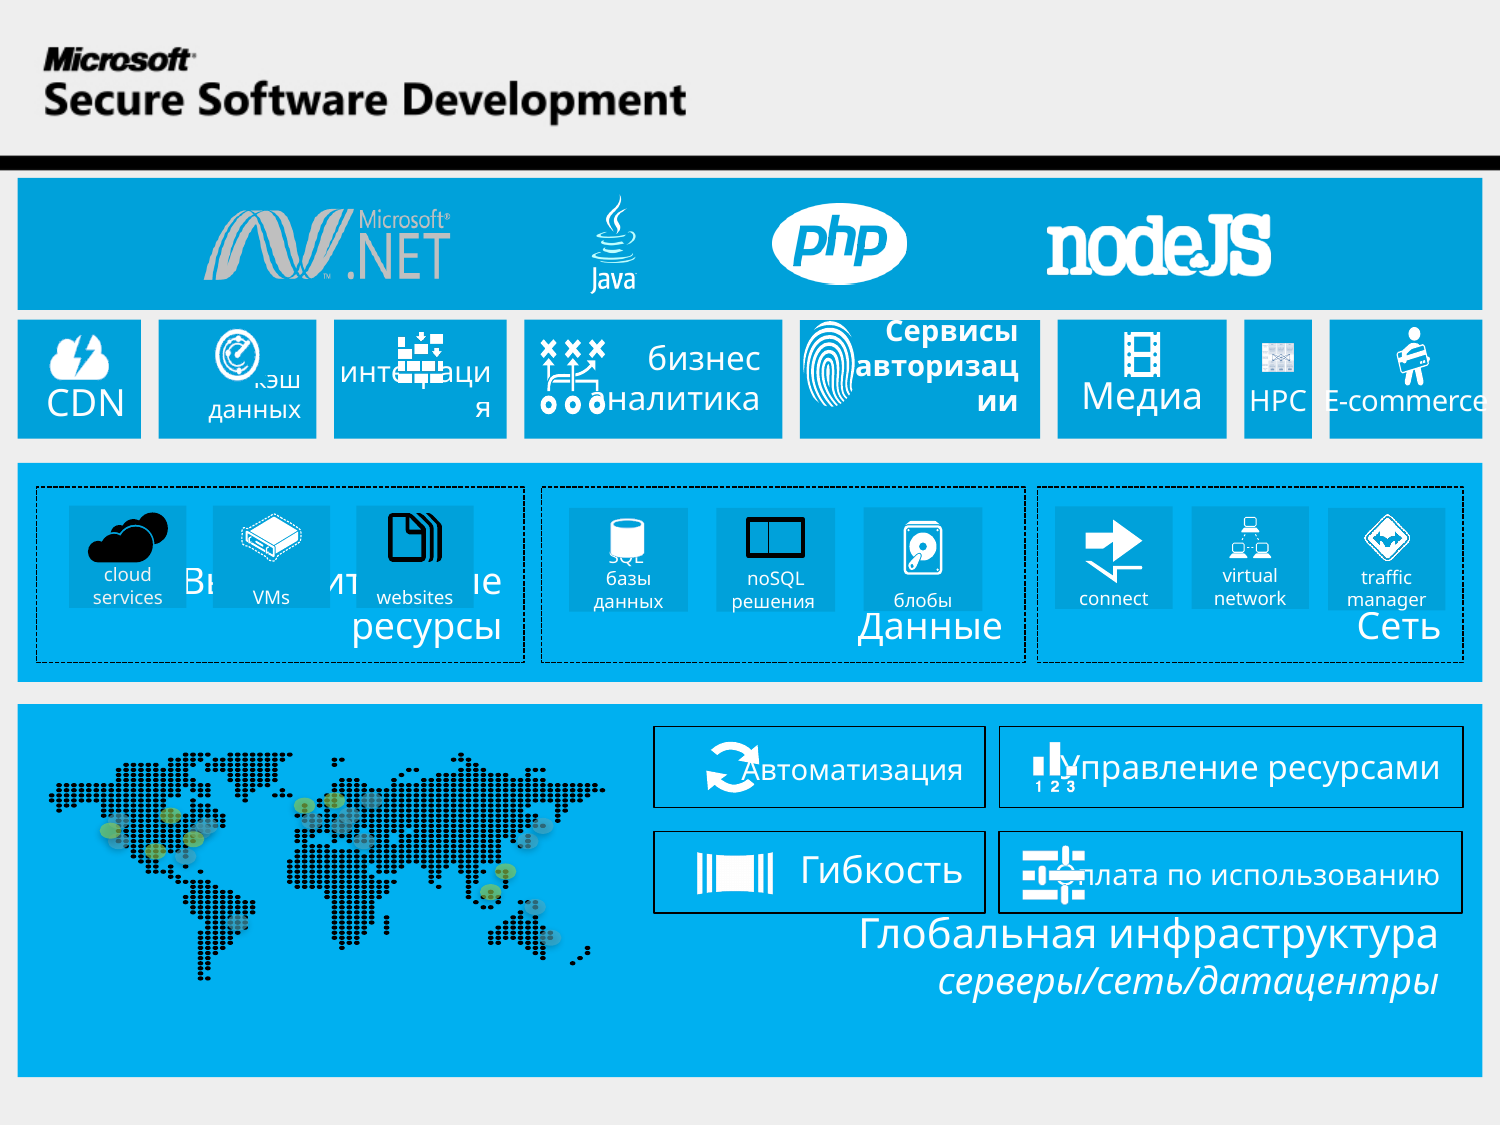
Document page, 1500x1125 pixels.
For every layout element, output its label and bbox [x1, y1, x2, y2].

text_box [17, 177, 1483, 311]
text_box [17, 703, 1483, 1078]
text_box [17, 462, 1483, 683]
text_box [17, 319, 1483, 439]
picture [0, 0, 1500, 1125]
